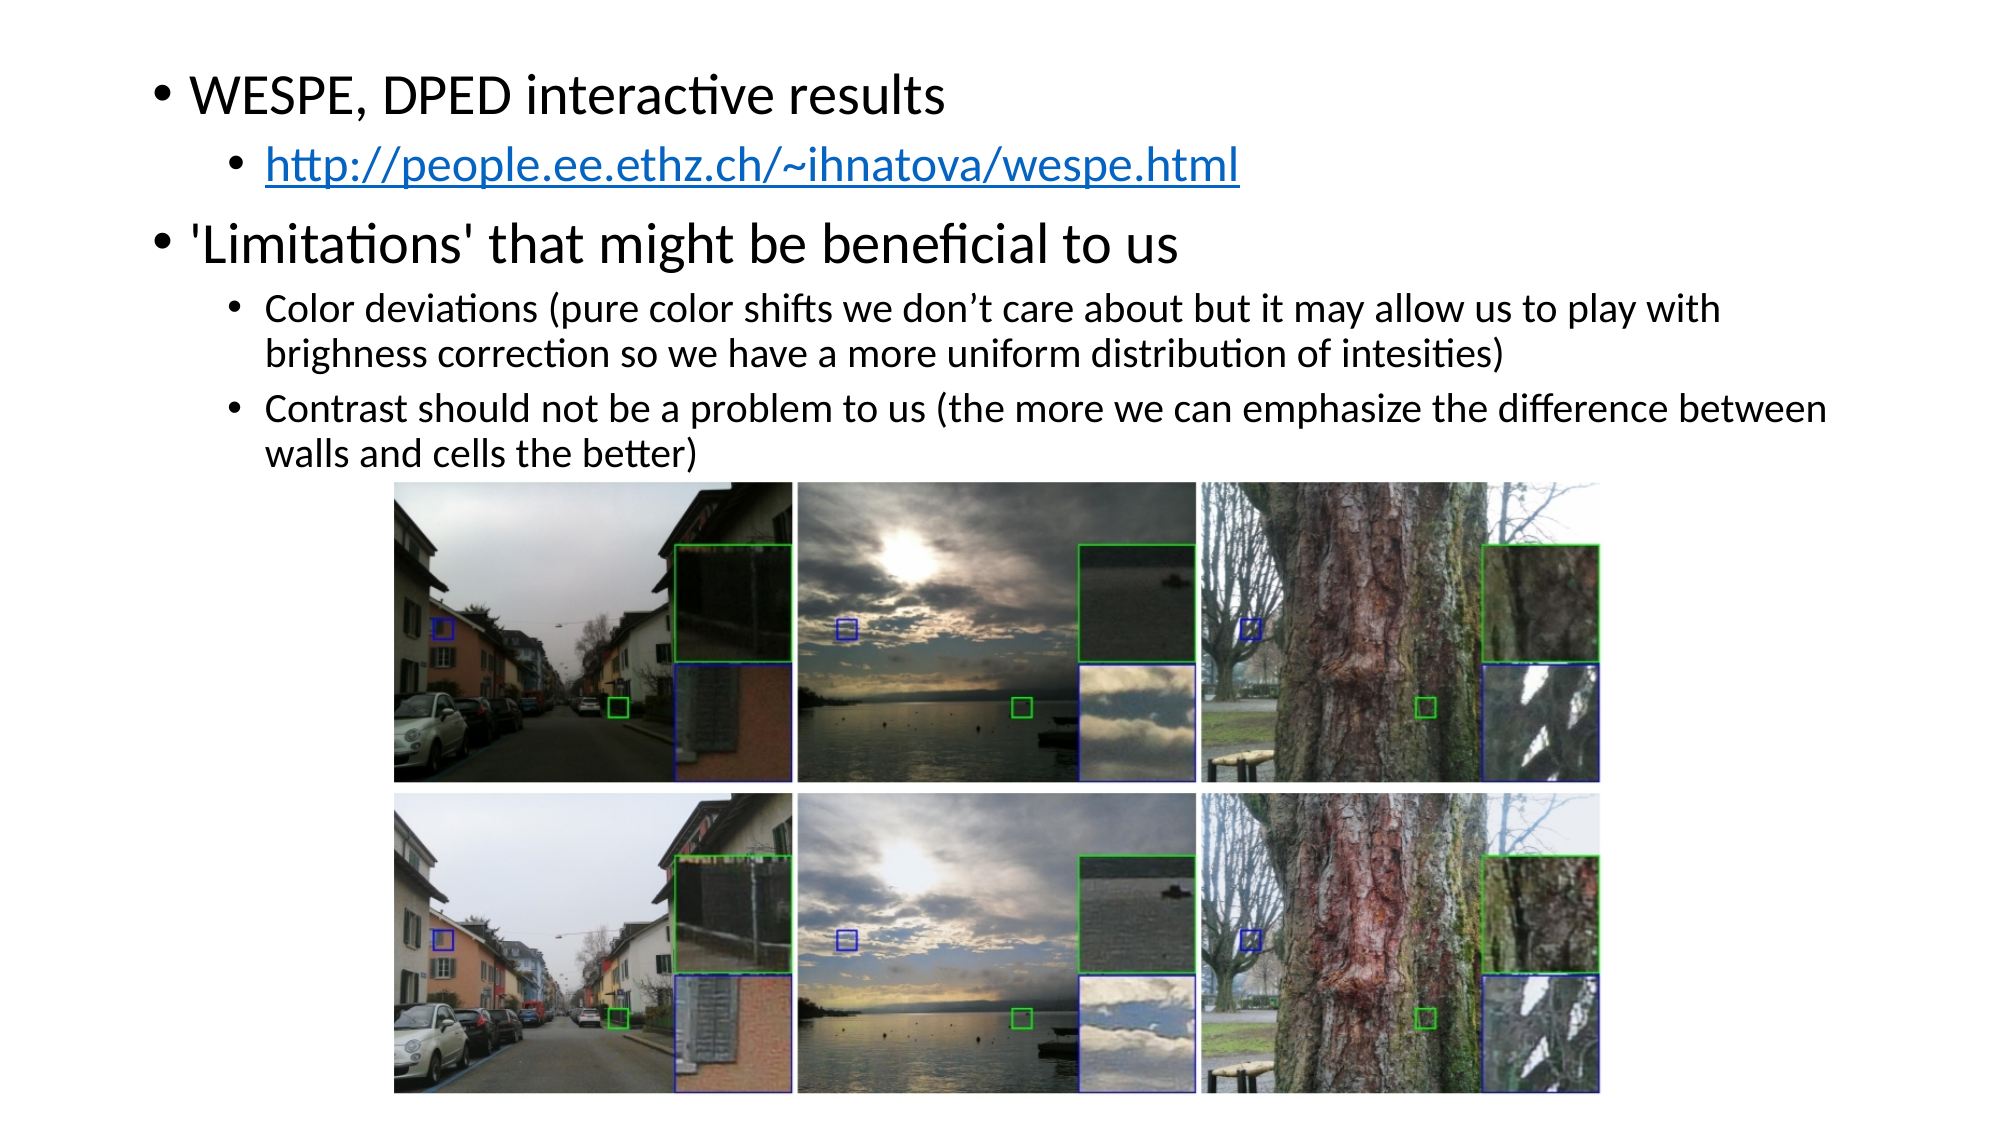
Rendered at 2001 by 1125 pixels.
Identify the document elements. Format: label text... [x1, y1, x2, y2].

list WESPE, DPED interactive results http://people.ee.ethz.ch/~ihnatova/wespe.html 'Limitations' that might be beneficial to us Color deviations (pure color shifts we don’t care about but it may allow us to play with brighness correction so we have a more uniform distribution of intesities) Contrast should not be a problem to us (the more we can emphasize the difference between walls and cells the better) [137, 57, 1863, 1014]
picture [394, 479, 1606, 1103]
